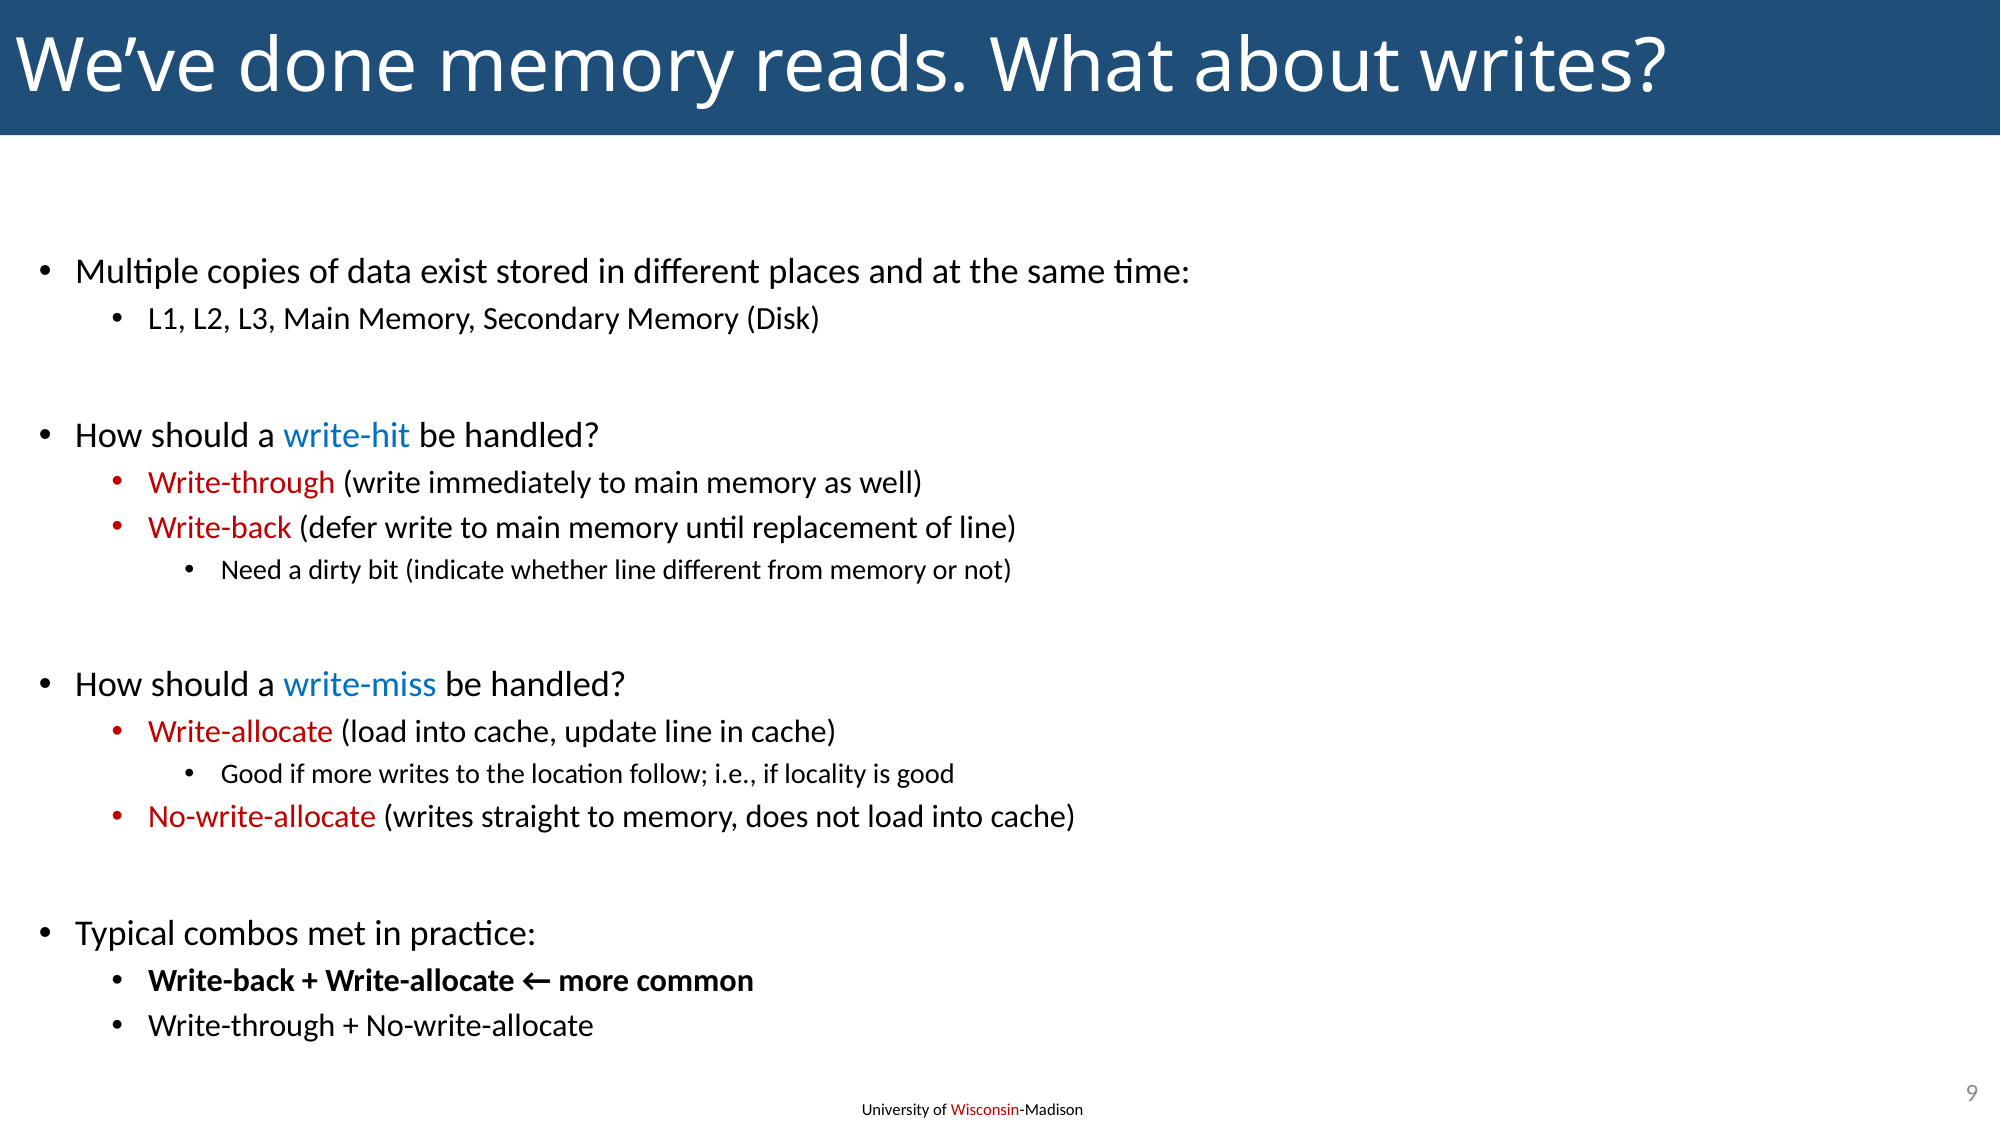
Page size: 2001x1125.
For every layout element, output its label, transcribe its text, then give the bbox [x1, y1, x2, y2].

title We’ve done memory reads. What about writes? [0, 0, 2000, 136]
slide_number 9 [1879, 1069, 1994, 1114]
list Multiple copies of data exist stored in different places and at the same time: L1, L2, L3, Main Memory, Secondary Memory (Disk) How should a write-hit be handled? Write-through (write immediately to main memory as well) Write-back (defer write to main memory until replacement of line) Need a dirty bit (indicate whether line different from memory or not) How should a write-miss be handled? Write-allocate (load into cache, update line in cache) Good if more writes to the location follow; i.e., if locality is good No-write-allocate (writes straight to memory, does not load into cache) Typical combos met in practice: Write-back + Write-allocate ← more common Write-through + No-write-allocate [24, 245, 1987, 1055]
